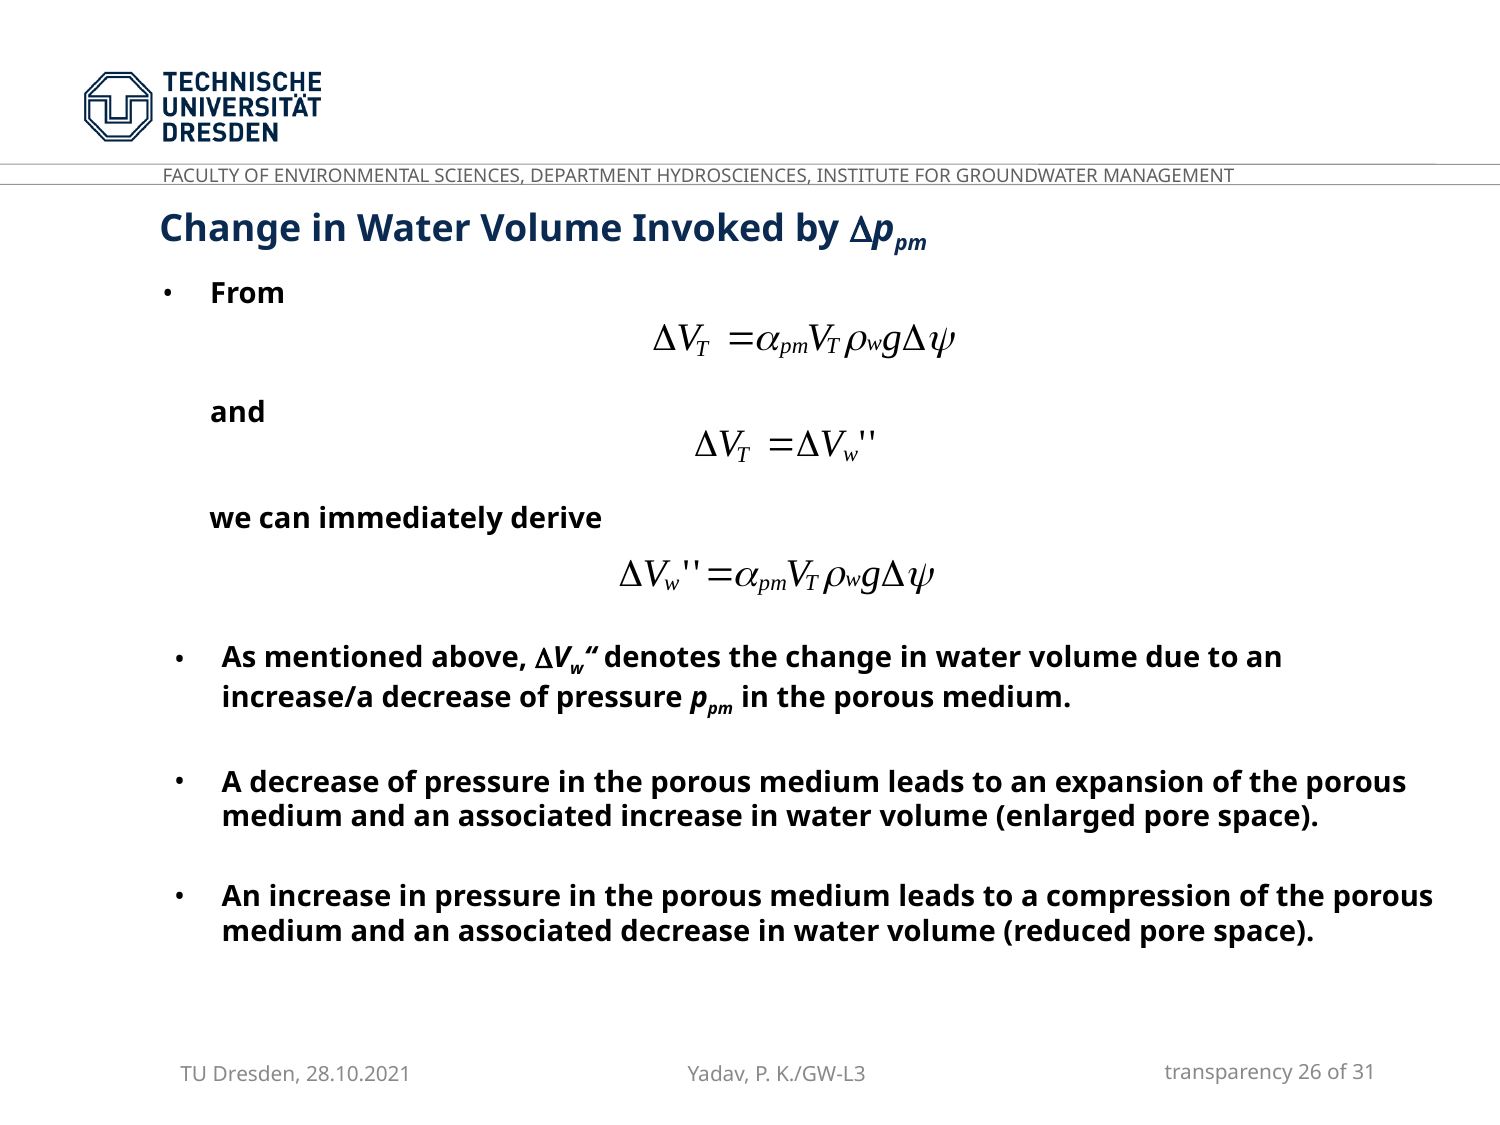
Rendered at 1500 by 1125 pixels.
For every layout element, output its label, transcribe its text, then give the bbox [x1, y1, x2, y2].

text_box As mentioned above, Vw‘‘ denotes the change in water volume due to an increase/a decrease of pressure ppm in the porous medium. A decrease of pressure in the porous medium leads to an expansion of the porous medium and an associated increase in water volume (enlarged pore space). An increase in pressure in the porous medium leads to a compression of the porous medium and an associated decrease in water volume (reduced pore space). [159, 630, 1450, 956]
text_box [646, 314, 966, 367]
text_box From [147, 267, 1438, 318]
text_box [688, 420, 882, 470]
text_box we can immediately derive [146, 491, 1437, 542]
picture [83, 71, 321, 142]
text_box Change in Water Volume Invoked by ppm [159, 196, 1152, 260]
text_box and [147, 385, 1438, 436]
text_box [612, 550, 946, 603]
